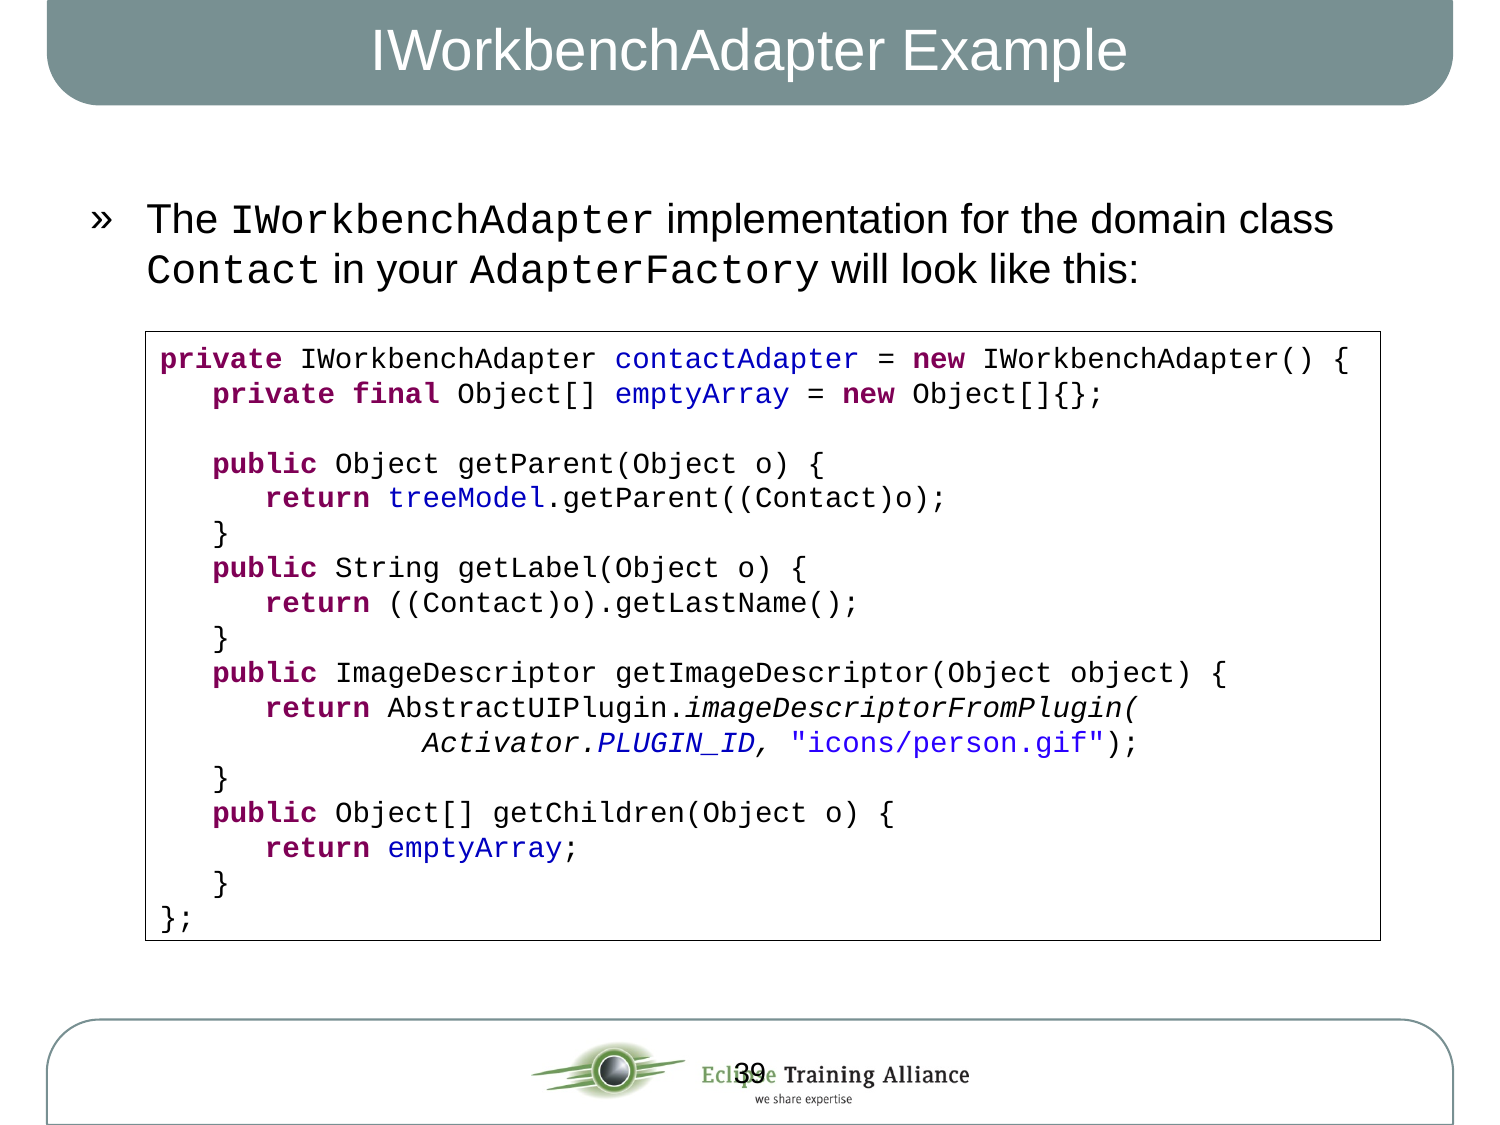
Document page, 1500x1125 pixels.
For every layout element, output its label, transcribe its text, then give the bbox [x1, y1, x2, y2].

slide_number 39 [662, 1041, 838, 1102]
list The IWorkbenchAdapter implementation for the domain class Contact in your AdapterFactory will look like this: [75, 184, 1425, 315]
text_box private IWorkbenchAdapter contactAdapter = new IWorkbenchAdapter() { private final Object[] emptyArray = new Object[]{}; public Object getParent(Object o) { return treeModel.getParent((Contact)o); } public String getLabel(Object o) { return ((Contact)o).getLastName(); } public ImageDescriptor getImageDescriptor(Object object) { return AbstractUIPlugin.imageDescriptorFromPlugin( Activator.PLUGIN_ID, "icons/person.gif"); } public Object[] getChildren(Object o) { return emptyArray; } }; [145, 331, 1381, 941]
title IWorkbenchAdapter Example [82, 0, 1418, 94]
picture [531, 1038, 969, 1106]
